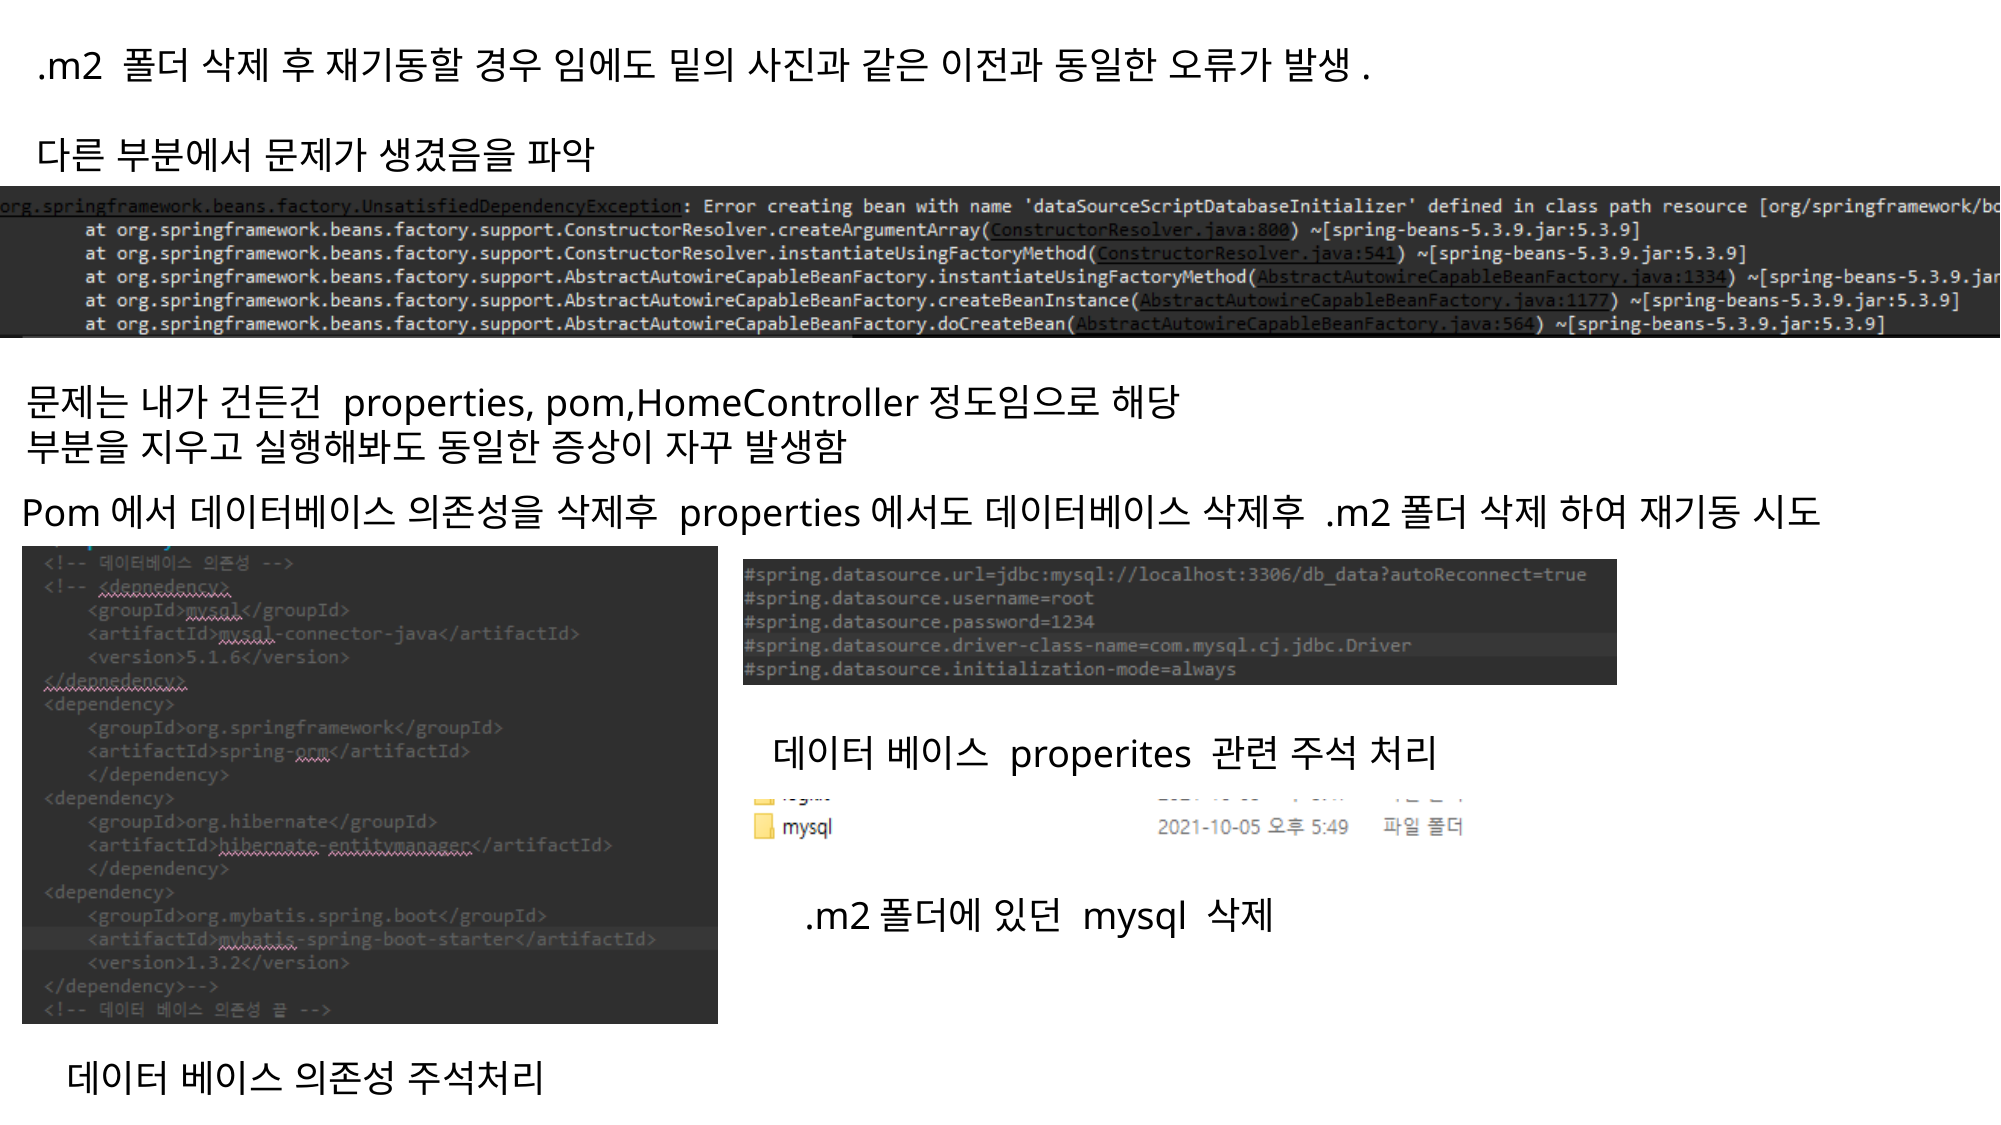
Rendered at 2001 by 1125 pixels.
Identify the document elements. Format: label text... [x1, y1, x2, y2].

text_box 데이터 베이스 properites 관련 주석 처리 [757, 722, 1561, 783]
text_box .m2폴더에 있던 mysql 삭제 [789, 884, 1402, 945]
picture [743, 559, 1617, 685]
text_box .m2 폴더 삭제 후 재기동할 경우 임에도 밑의 사진과 같은 이전과 동일한 오류가 발생. 다른 부분에서 문제가 생겼음을 파악 [22, 34, 1917, 185]
text_box 데이터 베이스 의존성 주석처리 [51, 1047, 692, 1108]
text_box Pom에서 데이터베이스 의존성을 삭제후 properties에서도 데이터베이스 삭제후 .m2폴더 삭제 하여 재기동 시도 [6, 481, 1933, 542]
picture [0, 186, 2000, 338]
picture [22, 546, 718, 1024]
text_box 문제는 내가 건든건 properties, pom,HomeController정도임으로 해당 부분을 지우고 실행해봐도 동일한 증상이 자꾸 발생함 [11, 372, 1271, 477]
picture [731, 799, 1521, 844]
